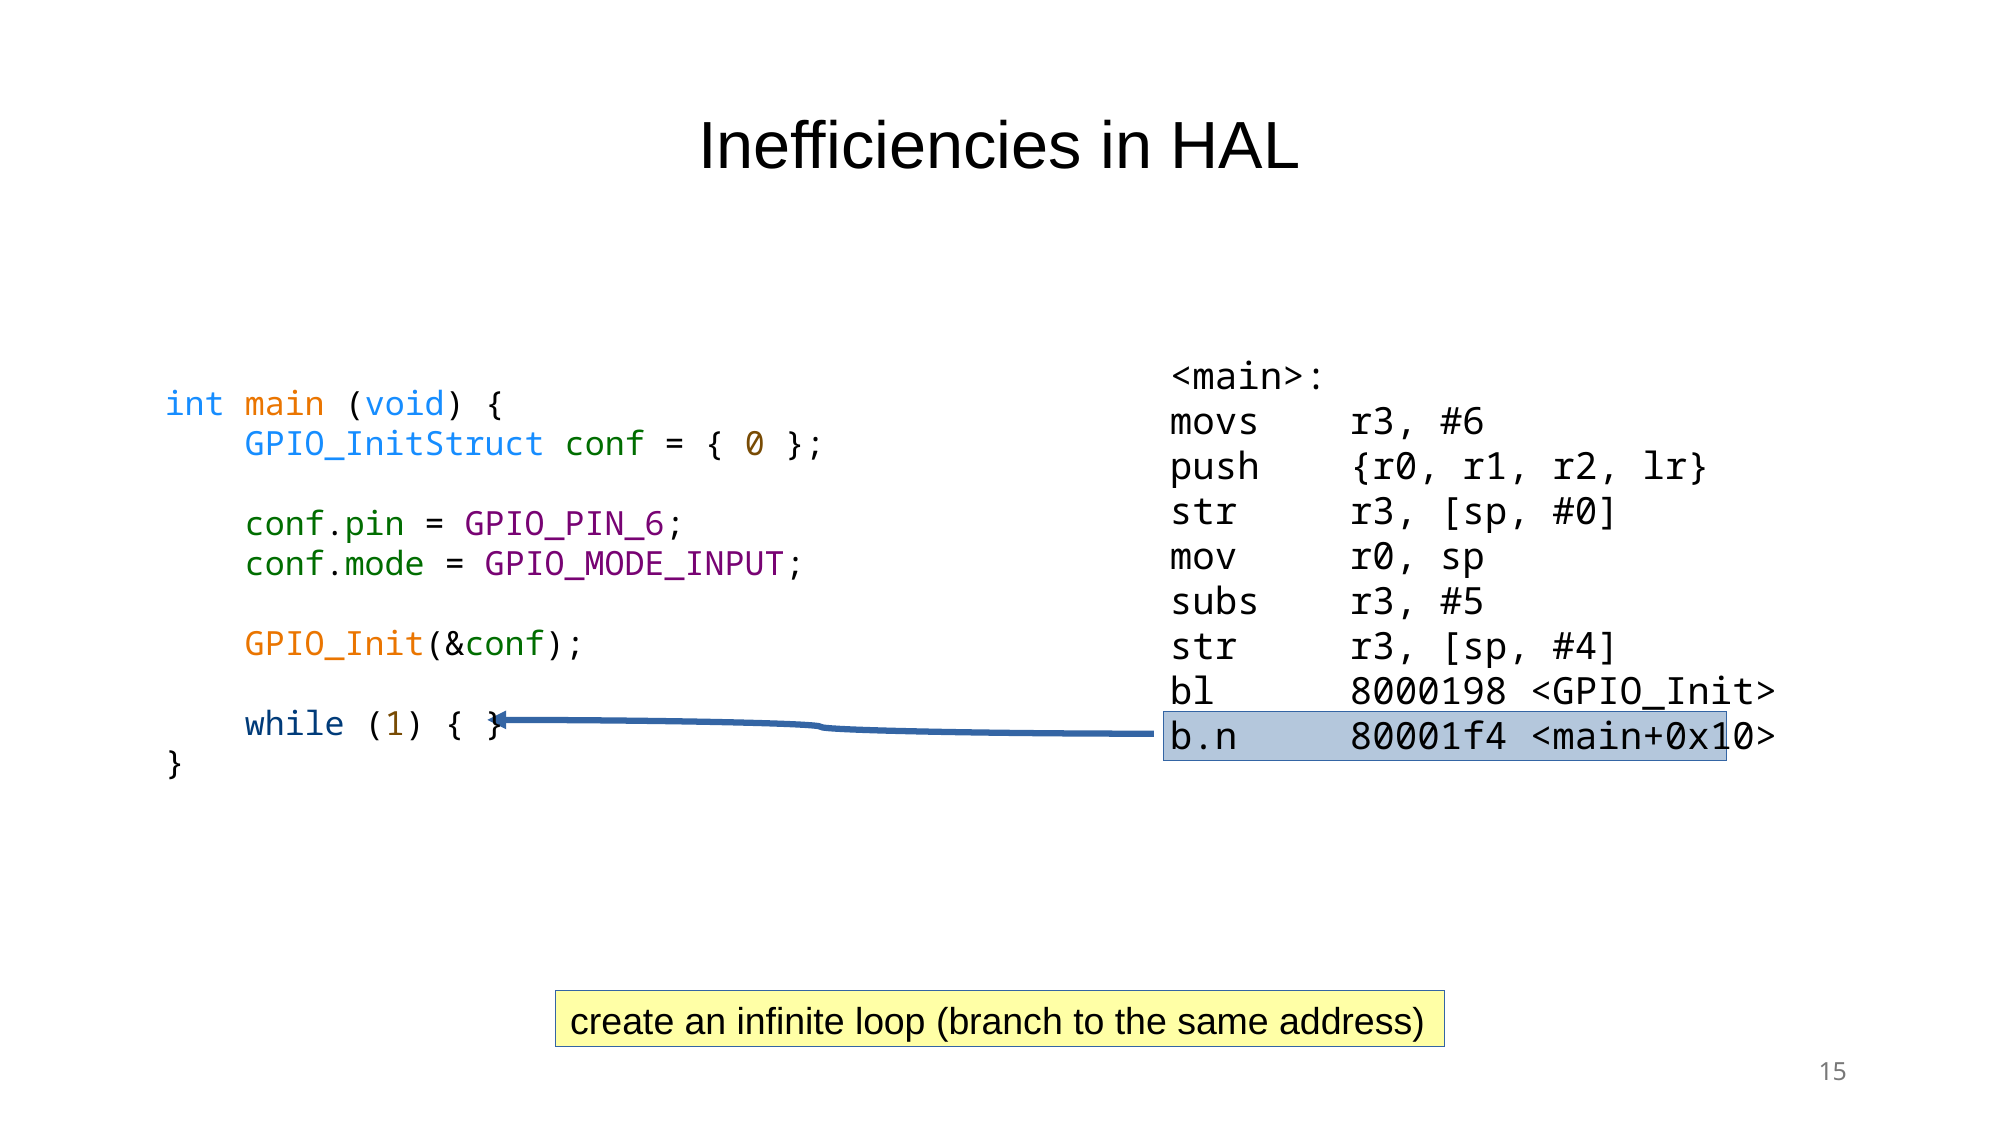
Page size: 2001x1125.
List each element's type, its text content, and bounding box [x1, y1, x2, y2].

text_box <main>: movs r3, #6 push {r0, r1, r2, lr} str r3, [sp, #0] mov r0, sp subs r3, #5 str r3, [sp, #4] bl 8000198 <GPIO_Init> b.n 80001f4 <main+0x10> [1154, 345, 1867, 850]
slide_number 15 [1412, 1042, 1862, 1102]
text_box Inefficiencies in HAL [317, 103, 1683, 270]
text_box int main (void) { GPIO_InitStruct conf = { 0 }; conf.pin = GPIO_PIN_6; conf.mode = GPIO_MODE_INPUT; GPIO_Init(&conf); while (1) { } } [150, 375, 937, 787]
text_box create an infinite loop (branch to the same address) [555, 990, 1445, 1047]
